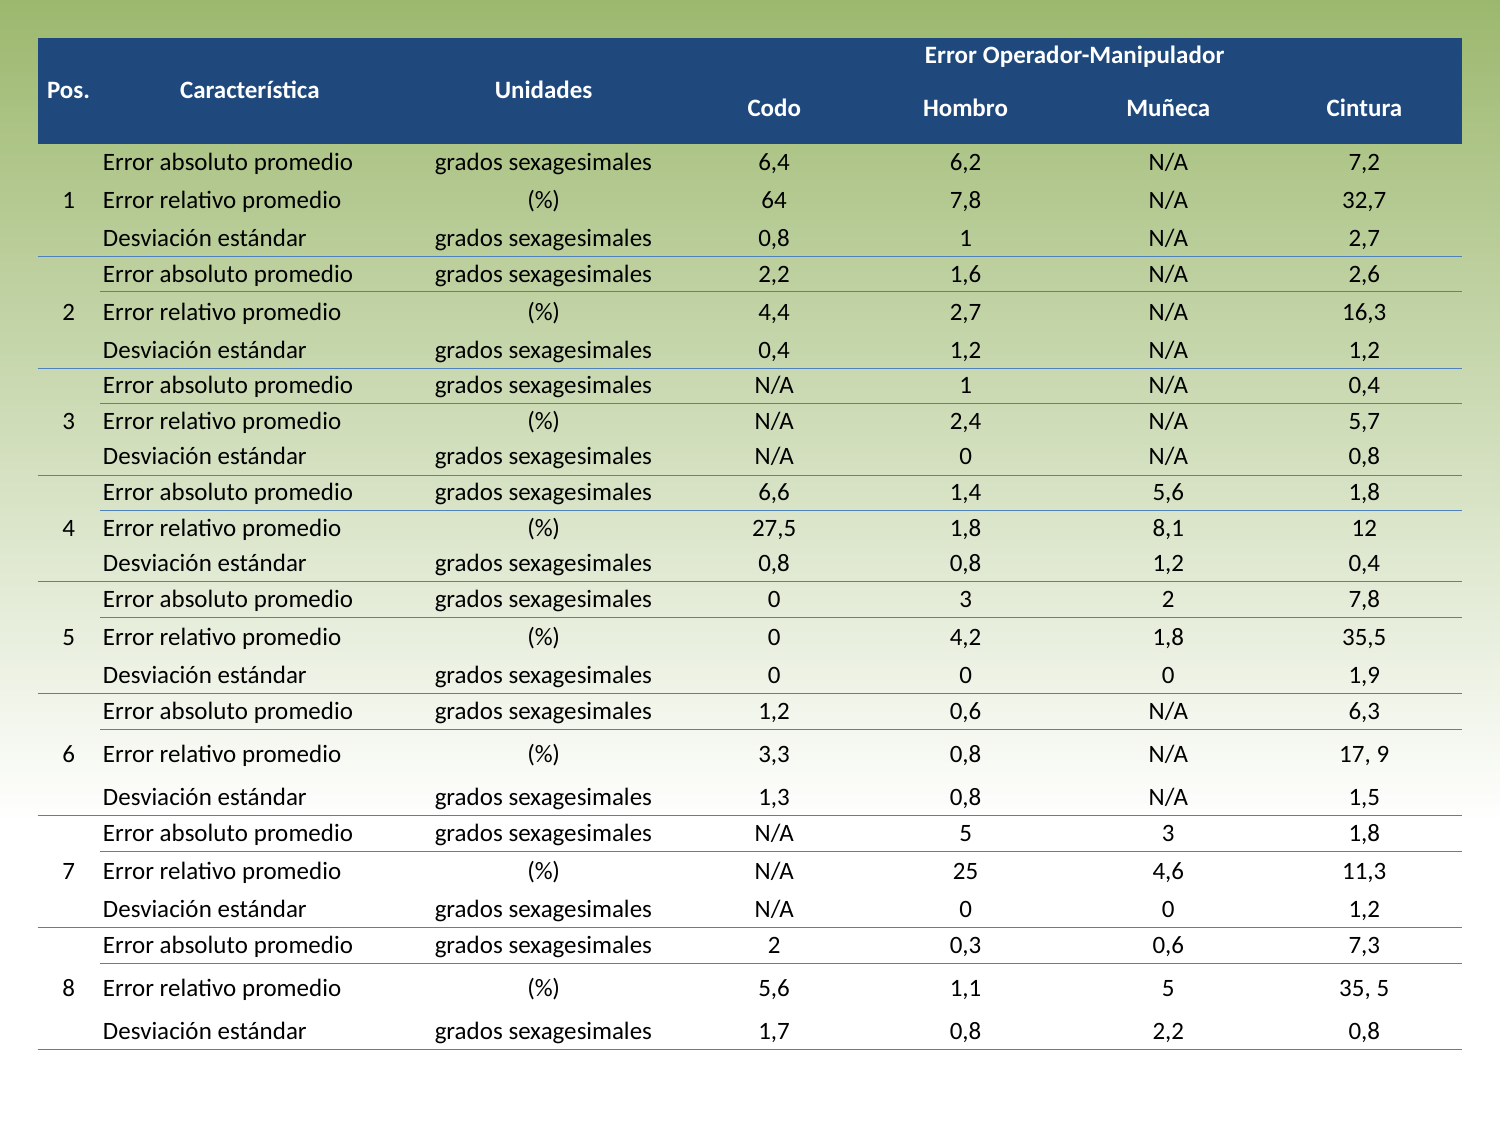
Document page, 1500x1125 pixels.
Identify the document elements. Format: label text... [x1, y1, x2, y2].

table_cell 0,8 [687, 220, 861, 256]
table_cell 3 [1070, 816, 1266, 851]
table_cell N/A [687, 404, 861, 439]
table_cell 0,8 [861, 546, 1070, 581]
table_cell 0 [687, 618, 861, 658]
table_cell 6,4 [687, 144, 861, 180]
table_cell 16,3 [1266, 292, 1462, 332]
table_cell 0,4 [1266, 546, 1462, 581]
table_cell 32,7 [1266, 180, 1462, 220]
table_cell Desviación estándar [100, 220, 400, 256]
table_cell N/A [1070, 332, 1266, 368]
table_cell 2,7 [1266, 220, 1462, 256]
table_cell 1,2 [861, 332, 1070, 368]
table_cell 3 [38, 369, 100, 475]
table_cell 2,4 [861, 404, 1070, 439]
table_cell 0,8 [861, 780, 1070, 815]
table_cell 25 [861, 852, 1070, 892]
table_cell 1 [38, 144, 100, 256]
table_cell 35,5 [1266, 618, 1462, 658]
table_cell 7 [38, 816, 100, 927]
table_cell (%) [400, 852, 687, 892]
table_cell 0,8 [1266, 439, 1462, 475]
table_cell 0,8 [687, 546, 861, 581]
table_cell 7,8 [861, 180, 1070, 220]
table_cell Error relativo promedio [100, 730, 400, 780]
table_cell Error relativo promedio [100, 964, 400, 1014]
table_cell 27,5 [687, 511, 861, 546]
table_cell 1,8 [1266, 816, 1462, 851]
table_cell 1 [861, 220, 1070, 256]
table_cell 0 [861, 439, 1070, 475]
table_cell 0,4 [1266, 369, 1462, 403]
table_cell Error absoluto promedio [100, 476, 400, 510]
table_cell 0 [861, 658, 1070, 693]
table_cell N/A [1070, 694, 1266, 729]
table_cell grados sexagesimales [400, 1014, 687, 1049]
table_cell Error absoluto promedio [100, 257, 400, 291]
table_cell N/A [1070, 257, 1266, 291]
table_cell 1,2 [1070, 546, 1266, 581]
table_cell Hombro [861, 73, 1070, 144]
table_cell 5 [38, 582, 100, 693]
table_cell Desviación estándar [100, 658, 400, 693]
table_cell grados sexagesimales [400, 694, 687, 729]
table_cell N/A [687, 439, 861, 475]
table_cell 2,7 [861, 292, 1070, 332]
table_cell grados sexagesimales [400, 546, 687, 581]
table_cell Codo [687, 73, 861, 144]
table_cell 0,6 [1070, 928, 1266, 963]
table_cell Error absoluto promedio [100, 582, 400, 617]
table_cell 4,4 [687, 292, 861, 332]
table_cell grados sexagesimales [400, 369, 687, 403]
table_cell 3 [861, 582, 1070, 617]
table_cell 1,8 [1266, 476, 1462, 510]
table_cell 11,3 [1266, 852, 1462, 892]
table_cell grados sexagesimales [400, 257, 687, 291]
table_cell 0 [1070, 892, 1266, 927]
table_cell N/A [1070, 439, 1266, 475]
table_cell Error absoluto promedio [100, 694, 400, 729]
table_cell 6 [38, 694, 100, 815]
table_cell N/A [687, 852, 861, 892]
table_cell Error absoluto promedio [100, 144, 400, 180]
table_cell 0 [1070, 658, 1266, 693]
table_cell 8,1 [1070, 511, 1266, 546]
table_cell 1,3 [687, 780, 861, 815]
table_cell 2 [687, 928, 861, 963]
table_cell N/A [687, 892, 861, 927]
table_cell 1,2 [1266, 892, 1462, 927]
table_cell Desviación estándar [100, 332, 400, 368]
table_cell 6,3 [1266, 694, 1462, 729]
table_cell 0,8 [861, 730, 1070, 780]
table_cell grados sexagesimales [400, 439, 687, 475]
table_cell grados sexagesimales [400, 816, 687, 851]
table_cell N/A [687, 816, 861, 851]
table_cell 2,6 [1266, 257, 1462, 291]
table_cell (%) [400, 511, 687, 546]
table_cell grados sexagesimales [400, 144, 687, 180]
table_cell Error relativo promedio [100, 618, 400, 658]
table_cell 6,2 [861, 144, 1070, 180]
table_cell 7,2 [1266, 144, 1462, 180]
table_cell Desviación estándar [100, 780, 400, 815]
table_cell 1,2 [1266, 332, 1462, 368]
table_cell (%) [400, 292, 687, 332]
table_cell 0,6 [861, 694, 1070, 729]
table_cell Error absoluto promedio [100, 816, 400, 851]
table_cell grados sexagesimales [400, 476, 687, 510]
table_cell 5,7 [1266, 404, 1462, 439]
table_header Característica [100, 38, 400, 144]
table_cell 2 [38, 257, 100, 368]
table_cell 5 [1070, 964, 1266, 1014]
table_cell Error relativo promedio [100, 292, 400, 332]
table_cell N/A [1070, 369, 1266, 403]
table_cell 1,6 [861, 257, 1070, 291]
table_cell 2 [1070, 582, 1266, 617]
table_cell 1,4 [861, 476, 1070, 510]
table_cell grados sexagesimales [400, 332, 687, 368]
table_cell 3,3 [687, 730, 861, 780]
table_cell Desviación estándar [100, 546, 400, 581]
table_cell 5 [861, 816, 1070, 851]
table_cell 1,2 [687, 694, 861, 729]
table_cell 0,3 [861, 928, 1070, 963]
table_cell N/A [1070, 220, 1266, 256]
table_header Error Operador-Manipulador [687, 38, 1462, 73]
table_cell (%) [400, 730, 687, 780]
table_cell Error absoluto promedio [100, 369, 400, 403]
table_cell 1,9 [1266, 658, 1462, 693]
table_cell 35, 5 [1266, 964, 1462, 1014]
table_cell 6,6 [687, 476, 861, 510]
table_cell grados sexagesimales [400, 582, 687, 617]
table_cell 5,6 [687, 964, 861, 1014]
table_cell N/A [1070, 180, 1266, 220]
table_cell 0 [861, 892, 1070, 927]
table_cell grados sexagesimales [400, 928, 687, 963]
table_cell 1,5 [1266, 780, 1462, 815]
table_cell Error relativo promedio [100, 180, 400, 220]
table_cell 0 [687, 582, 861, 617]
table_cell 4,6 [1070, 852, 1266, 892]
table_cell N/A [1070, 730, 1266, 780]
table_cell 0,8 [861, 1014, 1070, 1049]
table_cell Desviación estándar [100, 1014, 400, 1049]
table_cell Error absoluto promedio [100, 928, 400, 963]
table_cell 0,4 [687, 332, 861, 368]
table_cell N/A [687, 369, 861, 403]
table_cell 2,2 [687, 257, 861, 291]
table_cell Error relativo promedio [100, 852, 400, 892]
table_cell (%) [400, 618, 687, 658]
table_cell 0,8 [1266, 1014, 1462, 1049]
table_header Pos. [38, 38, 100, 144]
table_cell Desviación estándar [100, 892, 400, 927]
table_cell Cintura [1266, 73, 1462, 144]
table_header Unidades [400, 38, 687, 144]
table_cell Muñeca [1070, 73, 1266, 144]
table_cell N/A [1070, 780, 1266, 815]
table_cell grados sexagesimales [400, 658, 687, 693]
table_cell 1,7 [687, 1014, 861, 1049]
table_cell 5,6 [1070, 476, 1266, 510]
table_cell 1,1 [861, 964, 1070, 1014]
table_cell 1 [861, 369, 1070, 403]
table_cell 2,2 [1070, 1014, 1266, 1049]
table_cell 4,2 [861, 618, 1070, 658]
table_cell N/A [1070, 144, 1266, 180]
table_cell 7,3 [1266, 928, 1462, 963]
table_cell (%) [400, 964, 687, 1014]
table_cell (%) [400, 404, 687, 439]
table_cell 1,8 [861, 511, 1070, 546]
table_cell 8 [38, 928, 100, 1049]
table_cell grados sexagesimales [400, 220, 687, 256]
table_cell grados sexagesimales [400, 892, 687, 927]
table_cell grados sexagesimales [400, 780, 687, 815]
table_cell 12 [1266, 511, 1462, 546]
table_cell 17, 9 [1266, 730, 1462, 780]
table_cell (%) [400, 180, 687, 220]
table_cell 4 [38, 476, 100, 581]
table_cell Desviación estándar [100, 439, 400, 475]
table_cell Error relativo promedio [100, 511, 400, 546]
table_cell N/A [1070, 404, 1266, 439]
table_cell 7,8 [1266, 582, 1462, 617]
table_cell 64 [687, 180, 861, 220]
table_cell Error relativo promedio [100, 404, 400, 439]
table_cell 1,8 [1070, 618, 1266, 658]
table_cell N/A [1070, 292, 1266, 332]
table_cell 0 [687, 658, 861, 693]
